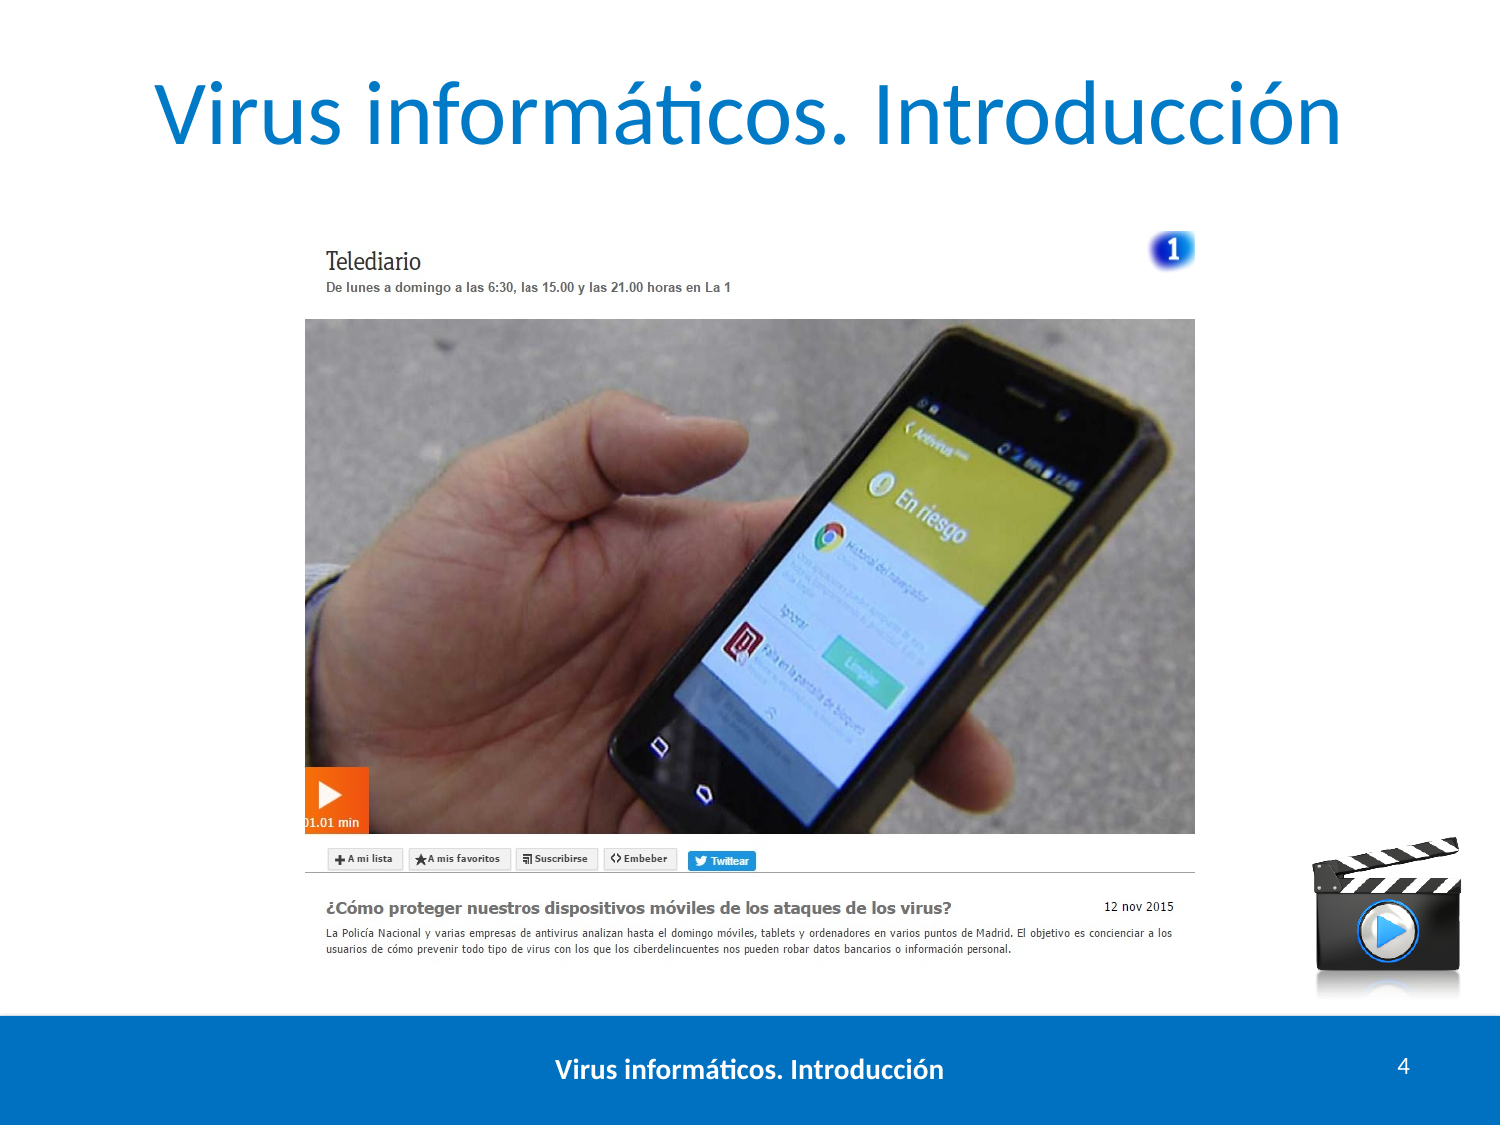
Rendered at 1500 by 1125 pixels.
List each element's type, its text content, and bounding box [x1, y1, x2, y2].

slide_number 4 [1250, 1042, 1425, 1103]
title Virus informáticos. Introducción [75, 45, 1425, 233]
footer Virus informáticos. Introducción [277, 1042, 1223, 1103]
picture [1304, 833, 1471, 1000]
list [305, 231, 1195, 975]
